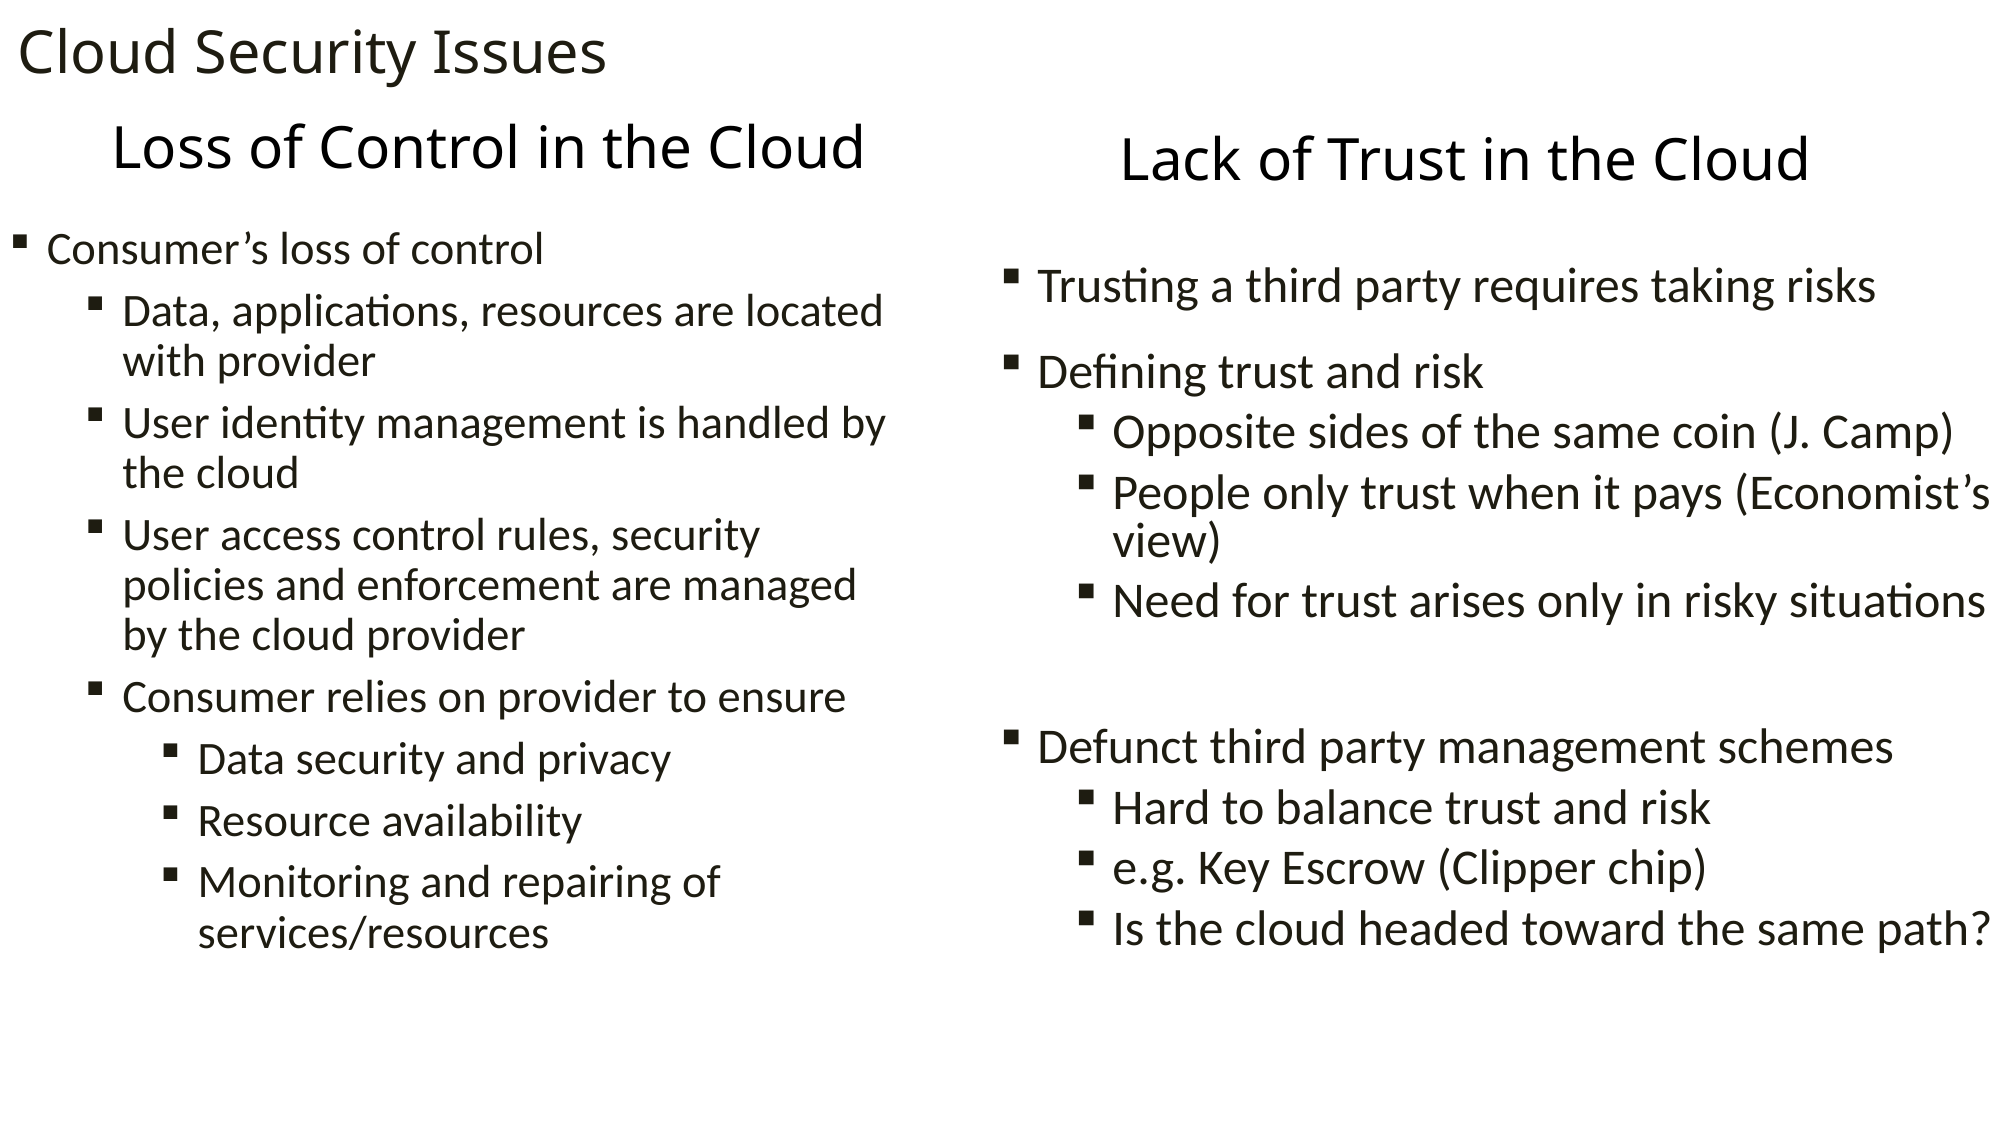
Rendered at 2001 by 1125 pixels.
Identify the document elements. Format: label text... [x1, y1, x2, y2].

text_box Consumer’s loss of control Data, applications, resources are located with provider User identity management is handled by the cloud User access control rules, security policies and enforcement are managed by the cloud provider Consumer relies on provider to ensure Data security and privacy Resource availability Monitoring and repairing of services/resources [9, 217, 900, 972]
text_box Cloud Security Issues [17, 0, 618, 94]
text_box Trusting a third party requires taking risks Defining trust and risk Opposite sides of the same coin (J. Camp) People only trust when it pays (Economist’s view) Need for trust arises only in risky situations Defunct third party management schemes Hard to balance trust and risk e.g. Key Escrow (Clipper chip) Is the cloud headed toward the same path? [999, 257, 2000, 1008]
text_box Lack of Trust in the Cloud [1119, 20, 1867, 201]
text_box Loss of Control in the Cloud [81, 9, 1719, 190]
